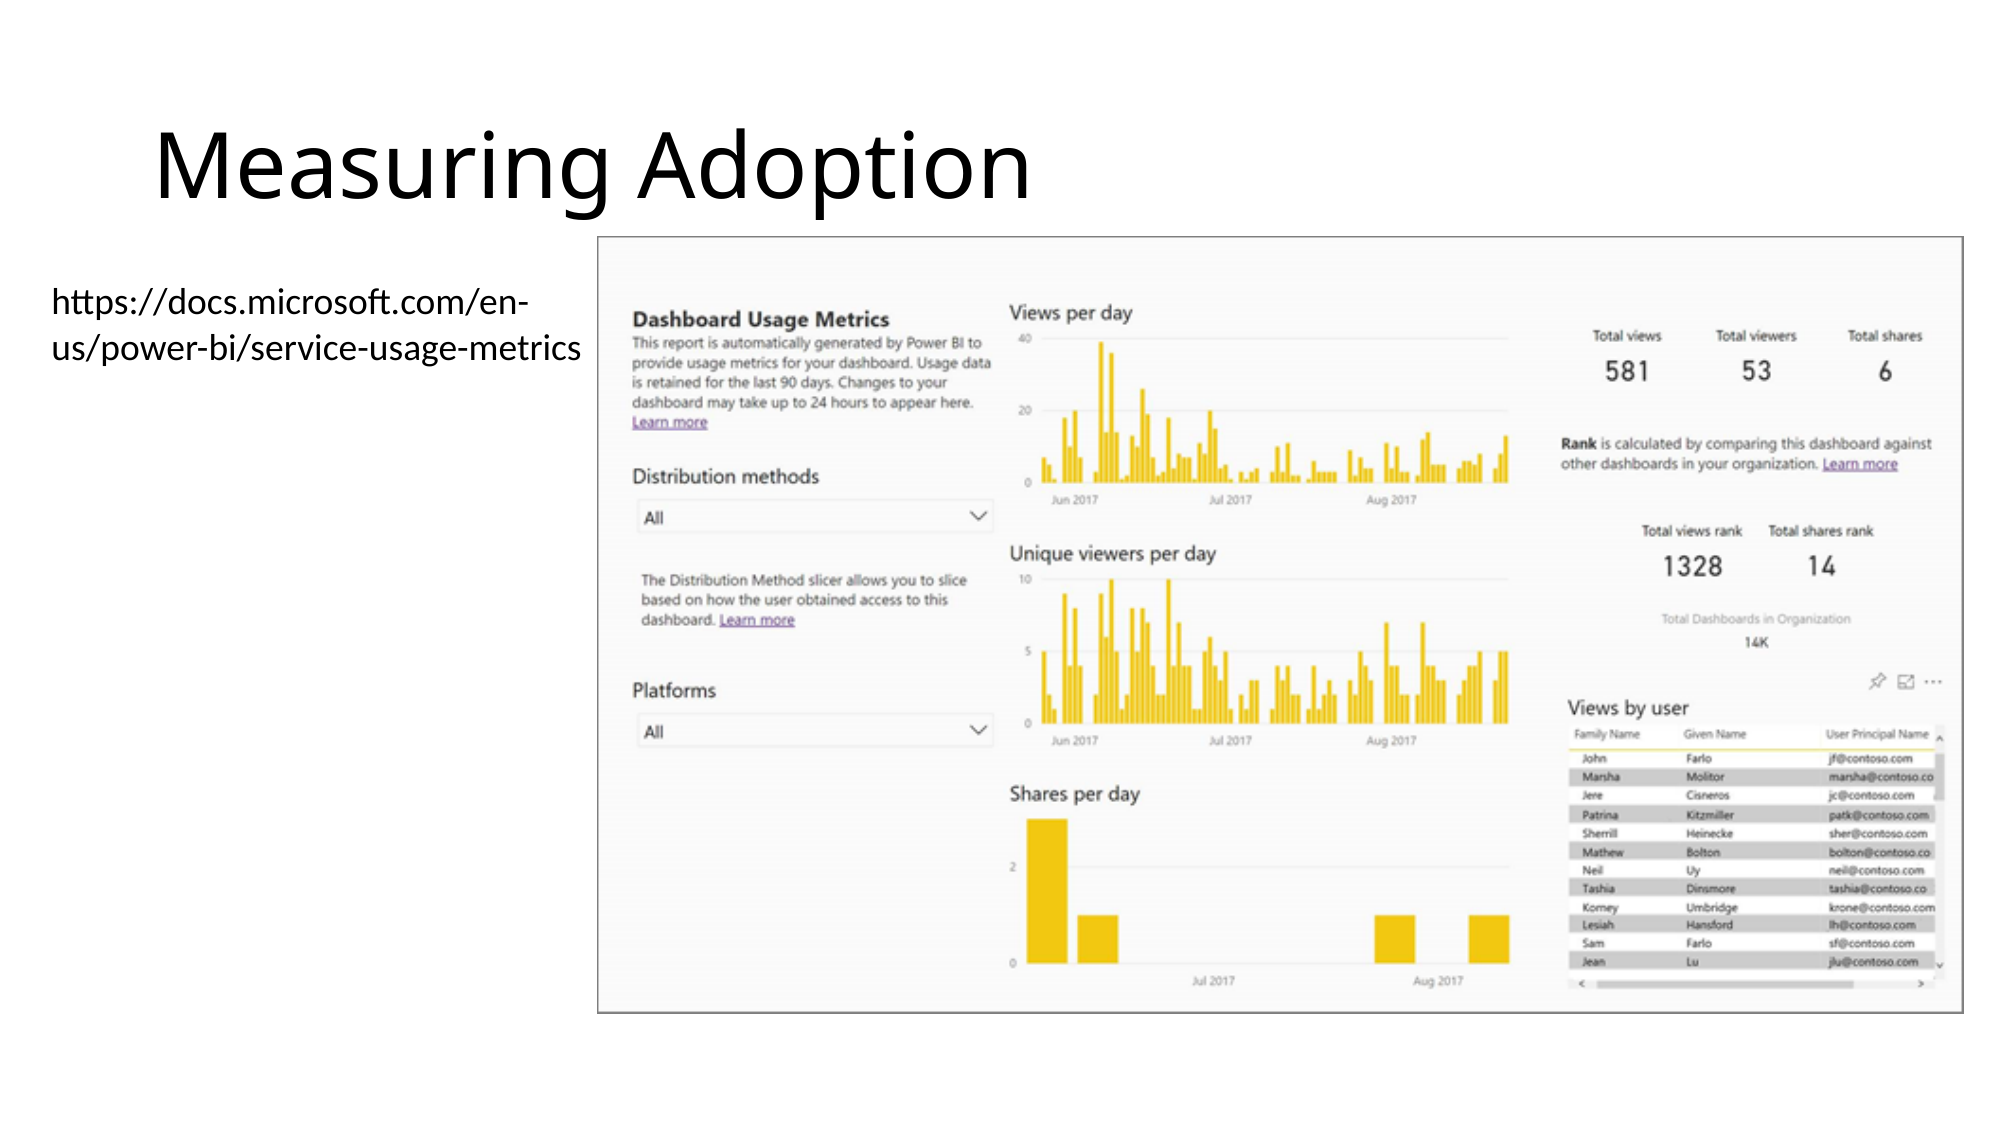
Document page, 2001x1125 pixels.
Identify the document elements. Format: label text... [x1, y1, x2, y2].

title Measuring Adoption [137, 59, 1863, 270]
text_box https://docs.microsoft.com/en-us/power-bi/service-usage-metrics [36, 270, 597, 375]
picture [597, 236, 1964, 1014]
